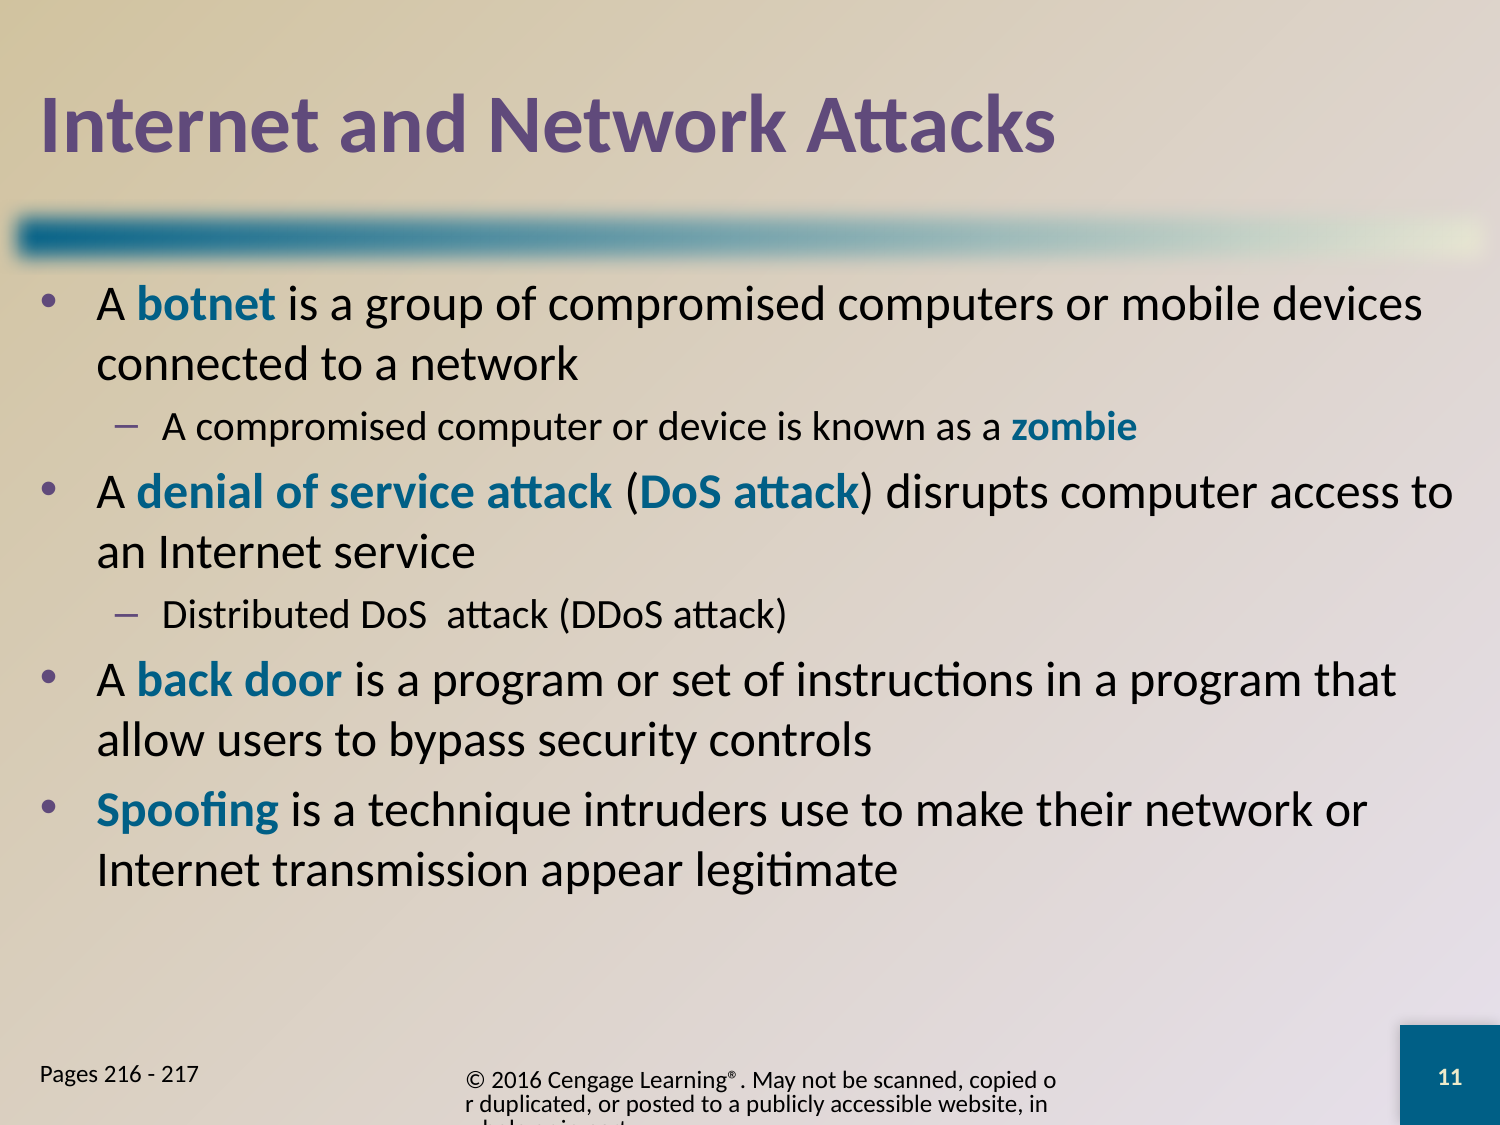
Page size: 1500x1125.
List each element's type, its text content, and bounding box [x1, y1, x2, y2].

slide_number 11 [1400, 1025, 1500, 1125]
footer © 2016 Cengage Learning®. May not be scanned, copied or duplicated, or posted to a publicly accessible website, in whole or in part. [450, 1036, 1075, 1120]
title Internet and Network Attacks [24, 24, 1475, 213]
list Pages 216 - 217 [24, 1050, 300, 1125]
list A botnet is a group of compromised computers or mobile devices connected to a network A compromised computer or device is known as a zombie A denial of service attack (DoS attack) disrupts computer access to an Internet service Distributed DoS attack (DDoS attack) A back door is a program or set of instructions in a program that allow users to bypass security controls Spoofing is a technique intruders use to make their network or Internet transmission appear legitimate [24, 262, 1475, 1025]
